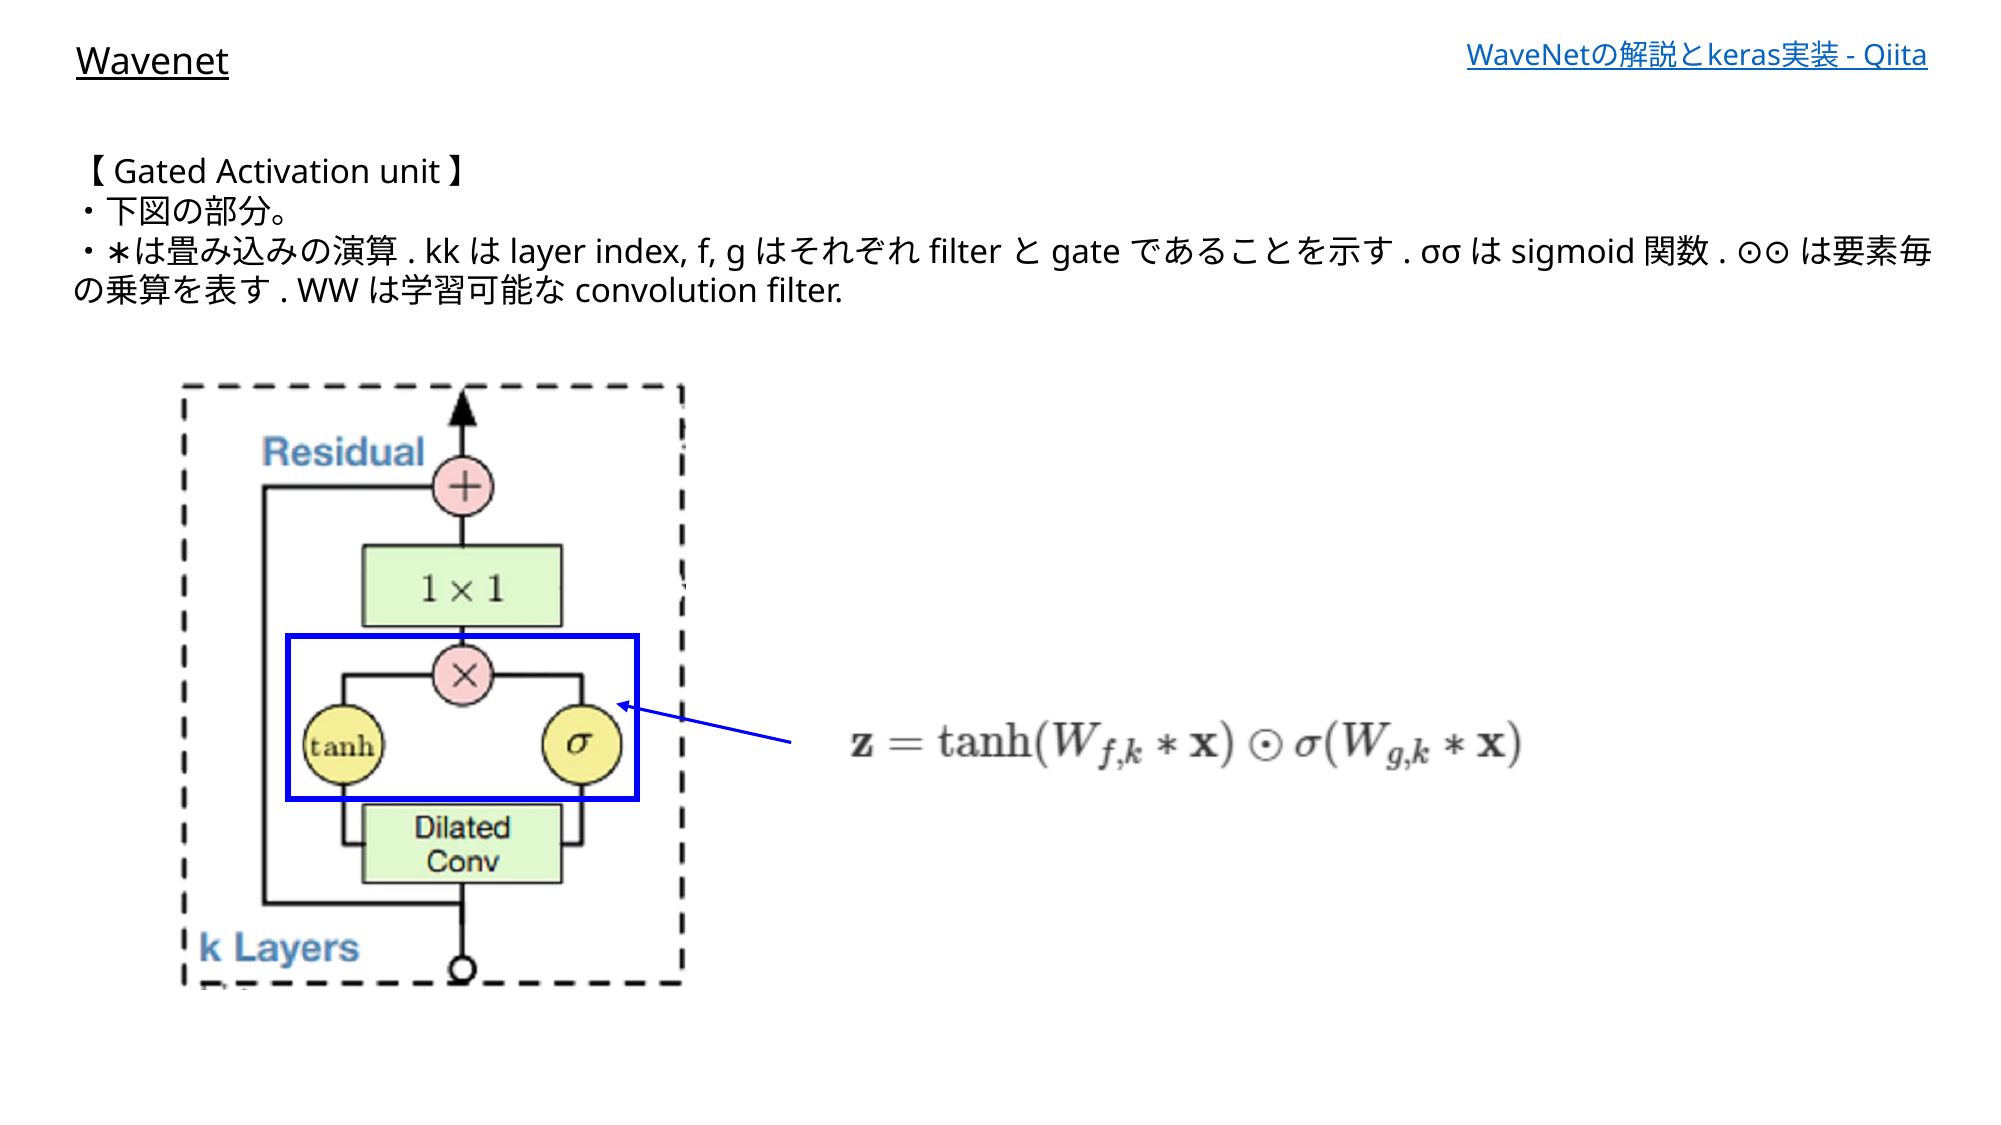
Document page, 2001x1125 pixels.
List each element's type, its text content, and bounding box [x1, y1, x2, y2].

text_box 【Gated Activation unit】 ・下図の部分。 ・∗は畳み込みの演算. kkはlayer index, f, gはそれぞれfilterとgateであることを示す. σσはsigmoid関数. ⊙⊙は要素毎の乗算を表す. WWは学習可能なconvolution filter. [57, 142, 1950, 317]
picture [176, 381, 686, 990]
text_box WaveNetの解説とkeras実装 - Qiita [942, 29, 1943, 87]
picture [791, 685, 1540, 800]
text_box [616, 703, 792, 743]
text_box Wavenet [61, 29, 245, 90]
